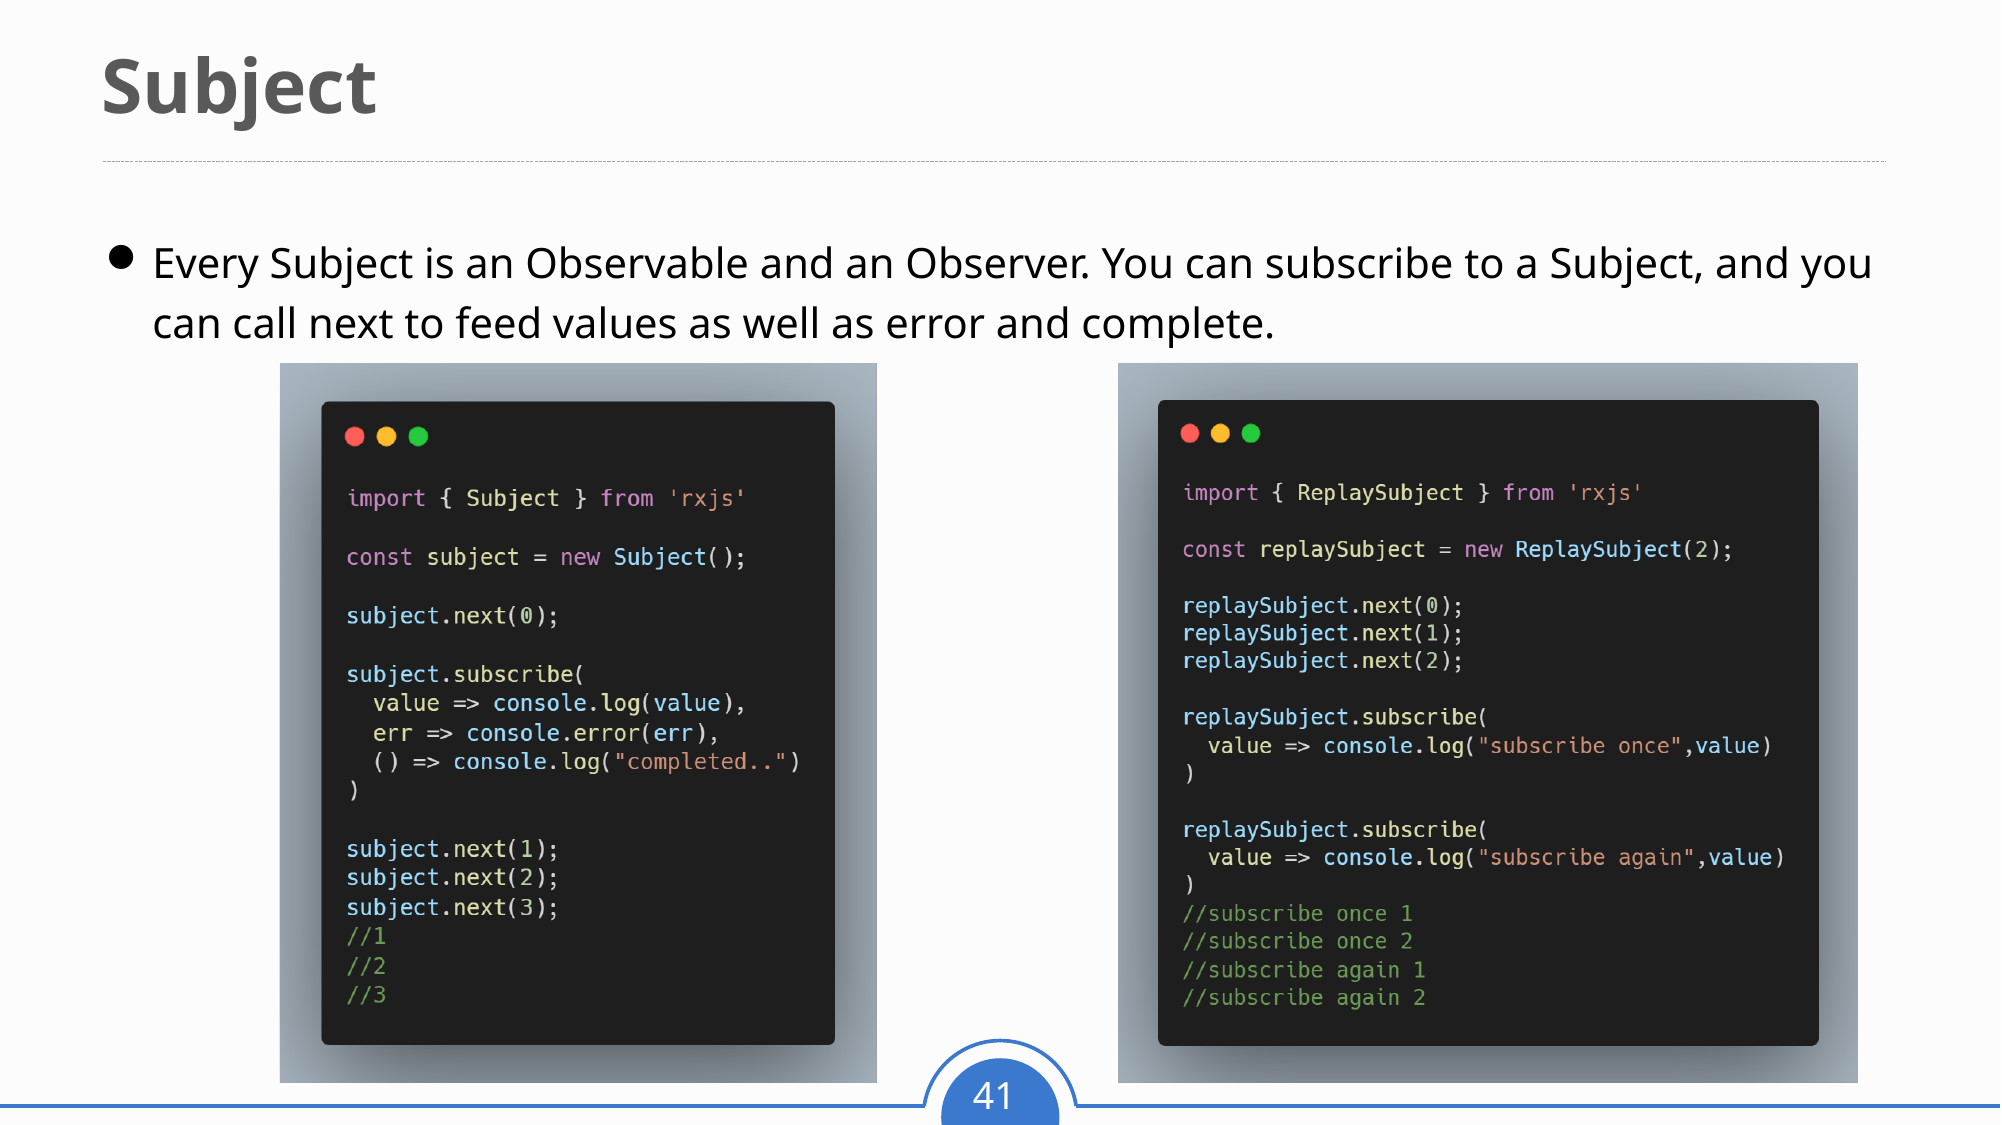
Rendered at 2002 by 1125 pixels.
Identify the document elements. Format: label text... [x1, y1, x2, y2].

picture [1118, 362, 1858, 1083]
text_box Every Subject is an Observable and an Observer. You can subscribe to a Subject, and you can call next to feed values as well as error and complete. [90, 219, 1922, 355]
picture [279, 362, 878, 1083]
text_box Subject [86, 30, 393, 136]
